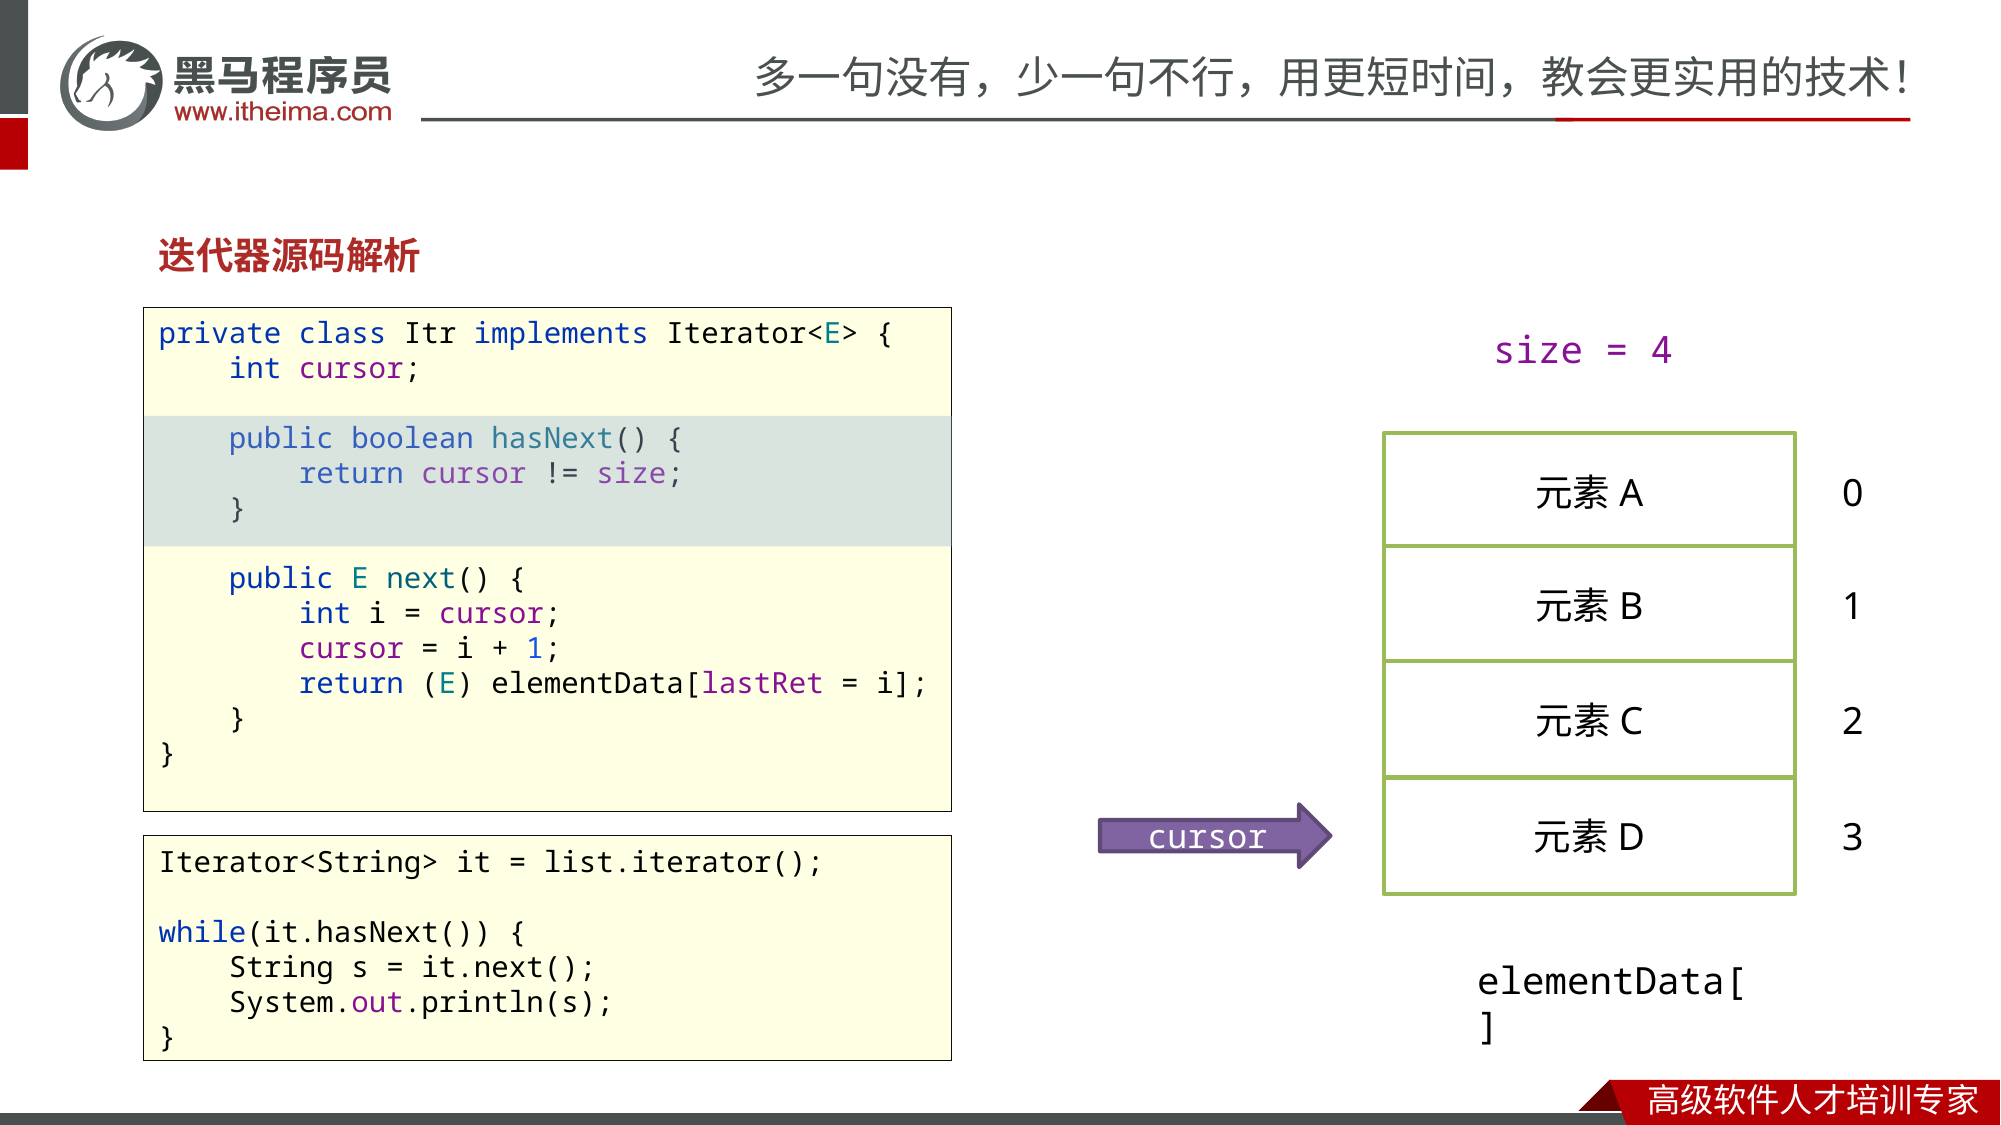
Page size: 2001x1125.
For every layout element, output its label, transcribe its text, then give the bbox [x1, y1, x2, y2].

text_box [143, 415, 952, 547]
picture [14, 0, 453, 179]
text_box size = 4 [1478, 318, 1701, 378]
text_box private class Itr implements Iterator<E> { int cursor; public boolean hasNext() { return cursor != size; } public E next() { int i = cursor; cursor = i + 1; return (E) elementData[lastRet = i]; } } [143, 547, 952, 812]
text_box 2 [1797, 659, 1912, 775]
text_box 1 [1797, 544, 1912, 659]
text_box elementData[] [1462, 949, 1771, 1055]
text_box 元素B [1382, 544, 1797, 659]
text_box 迭代器源码解析 [143, 179, 913, 285]
text_box Iterator<String> it = list.iterator(); while(it.hasNext()) { String s = it.next(); System.out.println(s); } [143, 835, 952, 1061]
text_box 元素C [1382, 659, 1797, 775]
text_box 元素D [1382, 775, 1797, 896]
text_box private class Itr implements Iterator<E> { int cursor; public boolean hasNext() { return cursor != size; } public E next() { int i = cursor; cursor = i + 1; return (E) elementData[lastRet = i]; } } [143, 307, 952, 415]
text_box cursor [1097, 802, 1333, 870]
text_box 元素A [1382, 431, 1797, 544]
text_box 3 [1797, 775, 1912, 896]
text_box 0 [1797, 431, 1912, 544]
